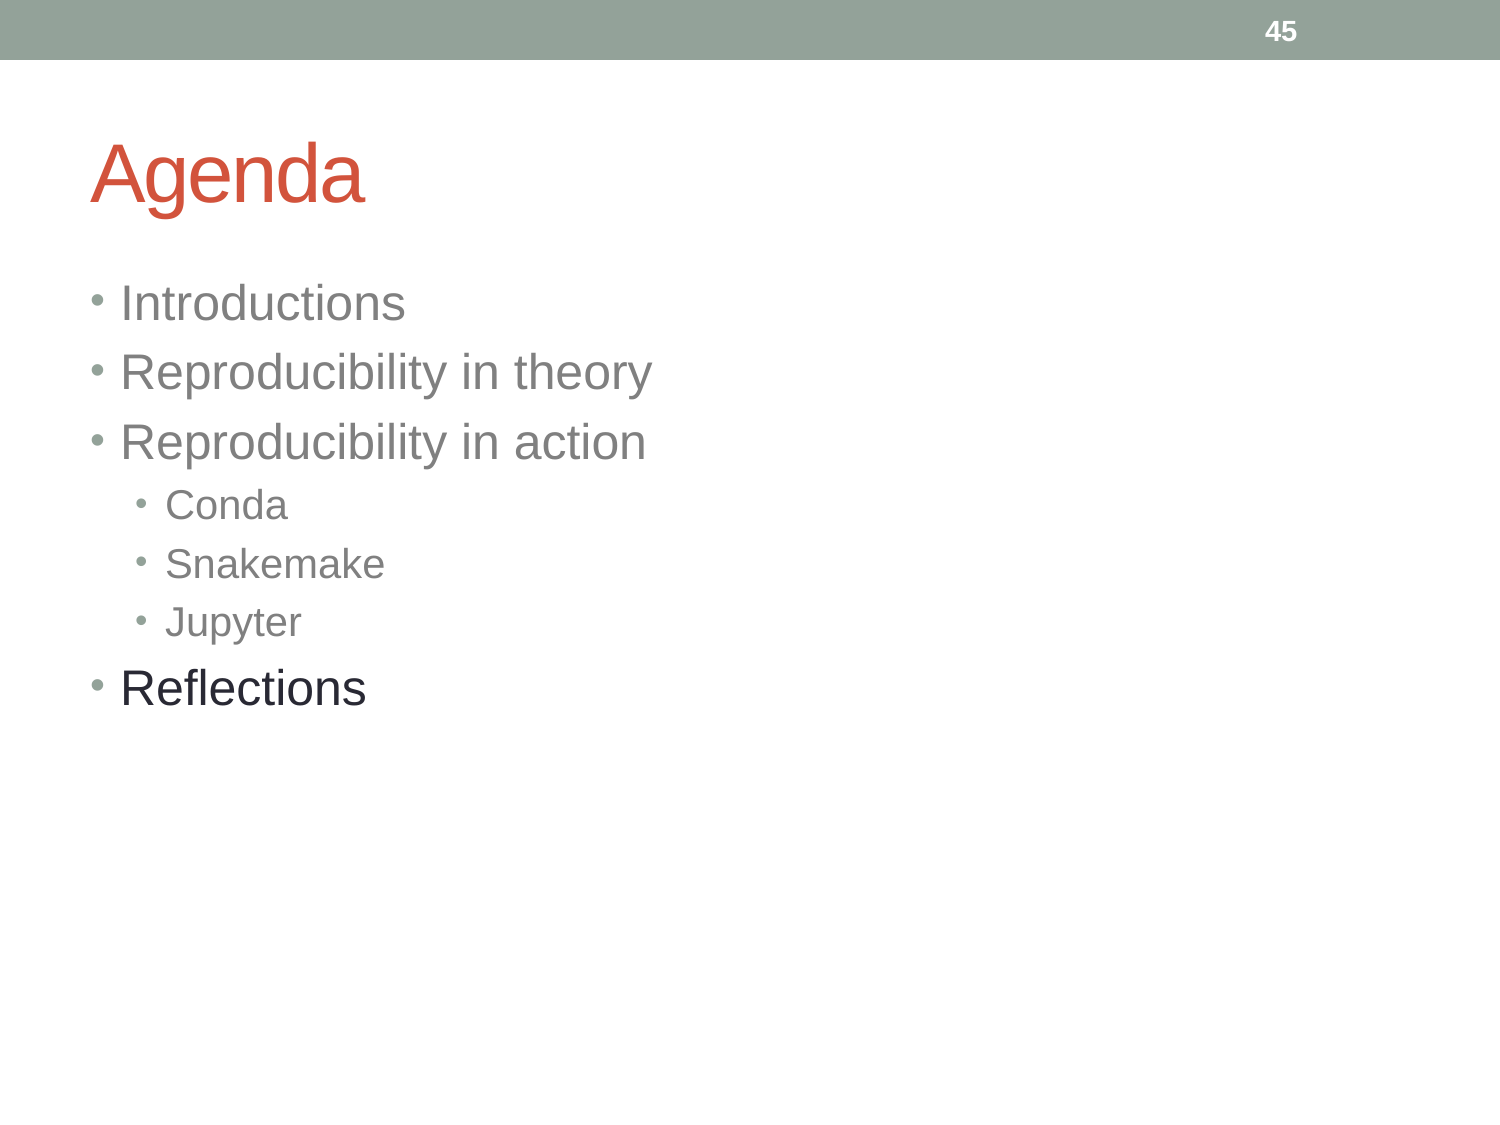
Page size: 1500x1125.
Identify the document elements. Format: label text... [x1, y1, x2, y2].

list Introductions Reproducibility in theory Reproducibility in action Conda Snakemake Jupyter Reflections [75, 262, 1425, 1063]
title Agenda [75, 87, 1425, 250]
slide_number 45 [1250, 3, 1425, 57]
